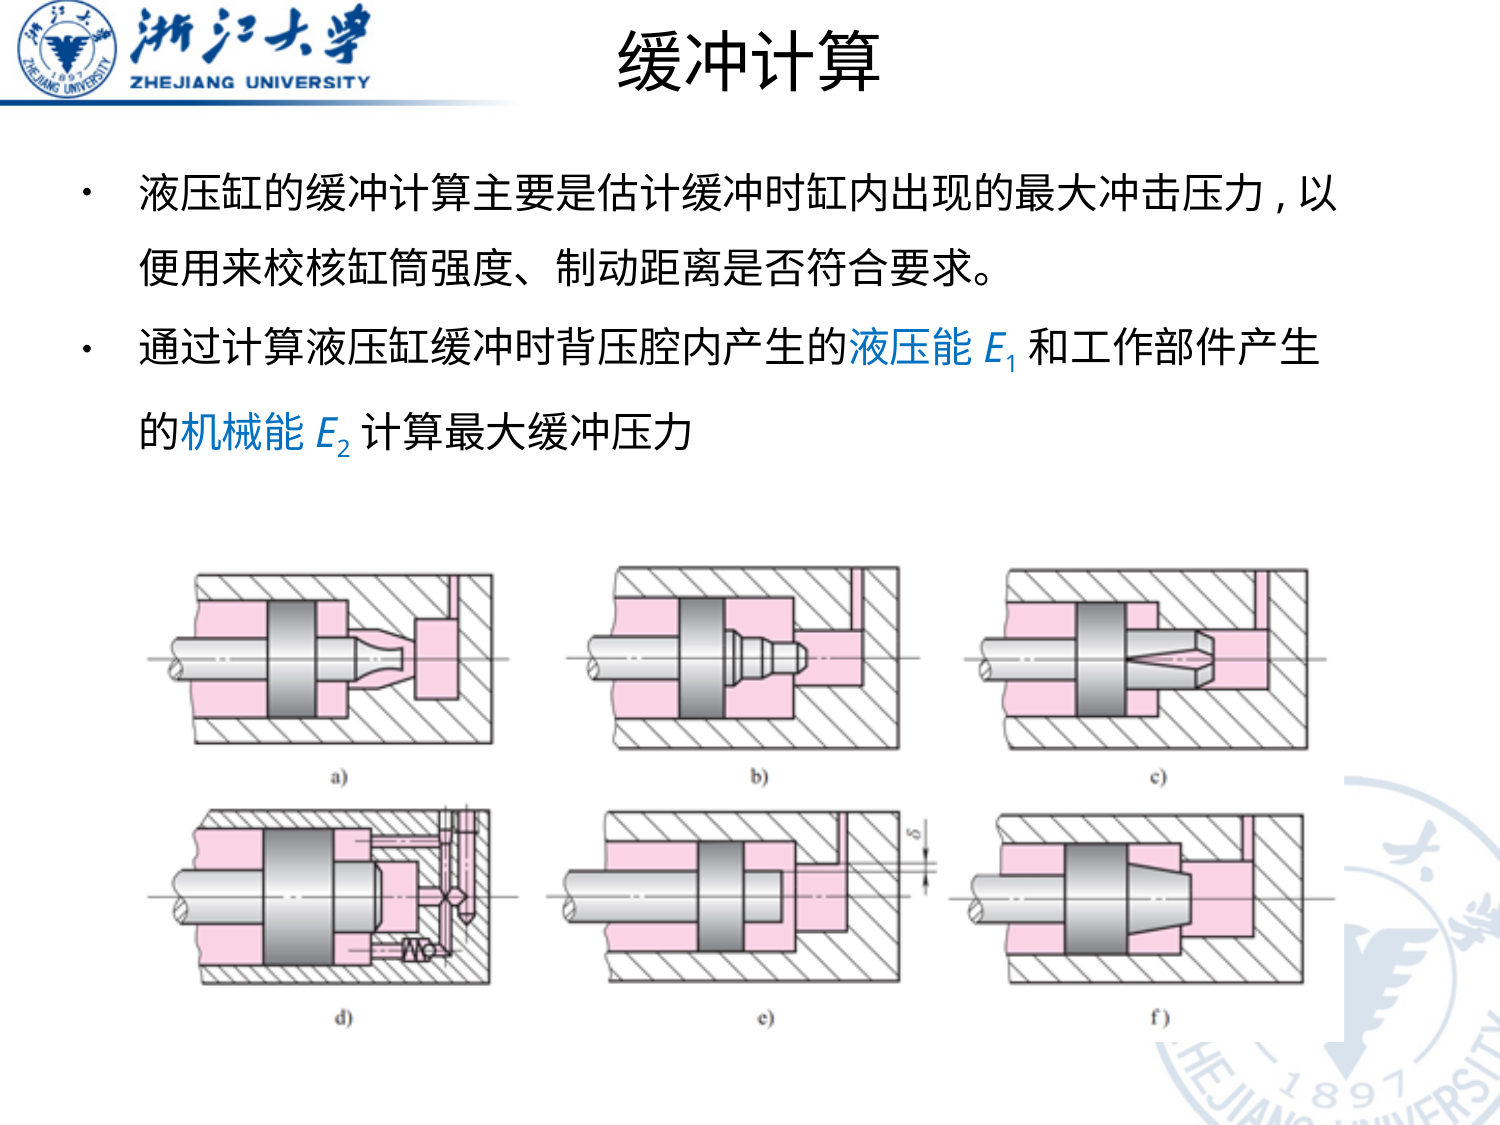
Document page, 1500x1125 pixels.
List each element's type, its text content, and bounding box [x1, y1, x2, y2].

text_box 液压缸的缓冲计算主要是估计缓冲时缸内出现的最大冲击压力,以便用来校核缸筒强度、制动距离是否符合要求。 通过计算液压缸缓冲时背压腔内产生的液压能E1和工作部件产生的机械能E2计算最大缓冲压力 [67, 134, 1361, 470]
text_box 缓冲计算 [259, 12, 1241, 115]
picture [0, 0, 1500, 1125]
